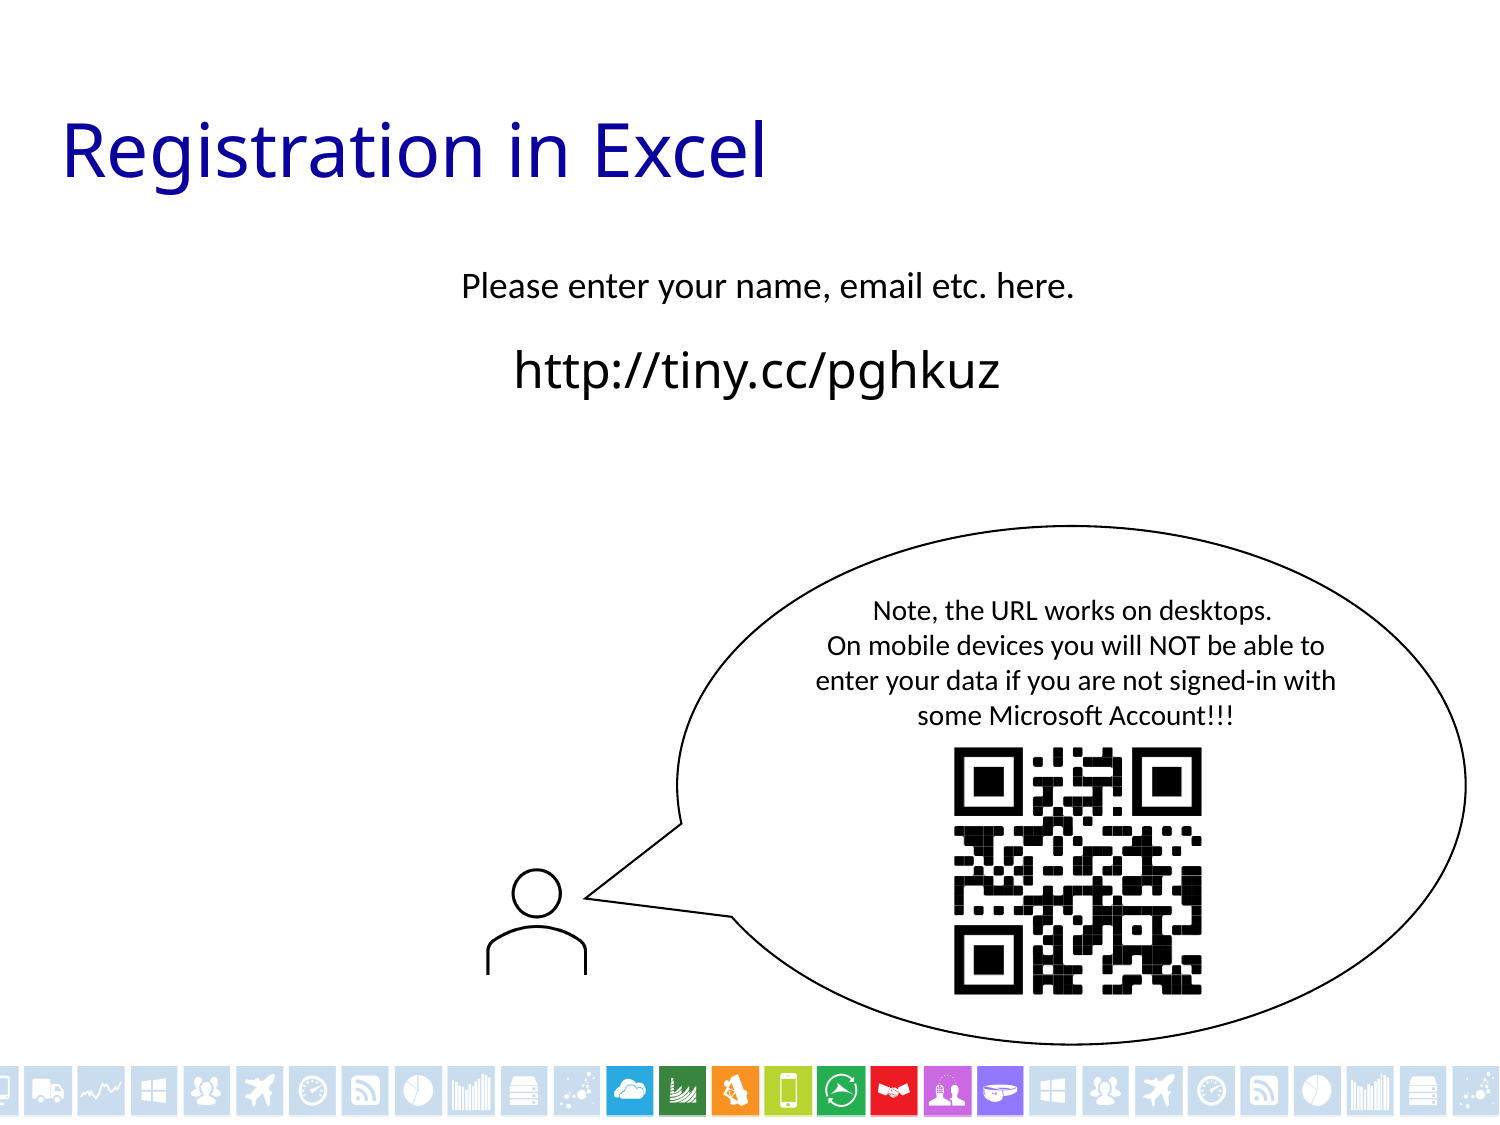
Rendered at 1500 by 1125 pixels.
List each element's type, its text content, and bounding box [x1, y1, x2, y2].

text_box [676, 525, 1466, 1045]
picture [936, 733, 1216, 1010]
picture [0, 1066, 1500, 1117]
picture [461, 846, 612, 997]
text_box http://tiny.cc/pghkuz [505, 331, 1009, 407]
title Registration in Excel [52, 104, 1347, 213]
text_box Please enter your name, email etc. here. [453, 253, 1339, 314]
